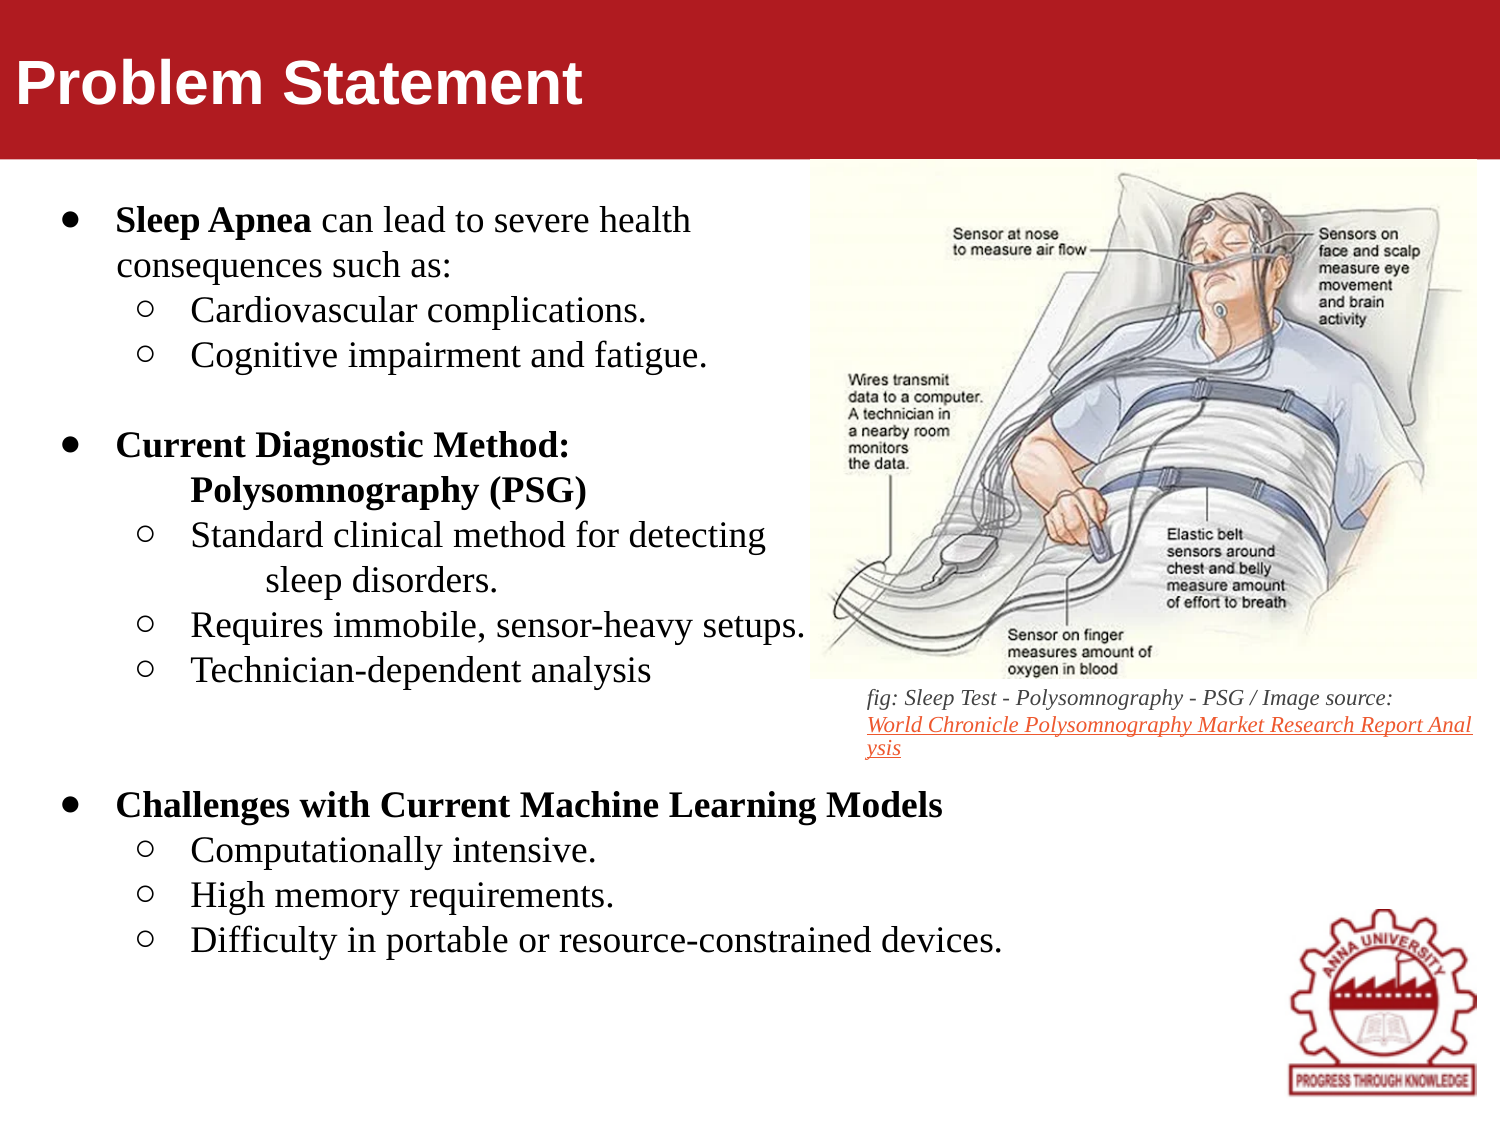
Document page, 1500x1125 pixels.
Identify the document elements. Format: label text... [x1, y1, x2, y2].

text_box Problem Statement [0, 0, 1500, 160]
text_box fig: Sleep Test - Polysomnography - PSG / Image source: World Chronicle Polysomnography Market Research Report Analysis [851, 667, 1490, 752]
picture [810, 159, 1478, 679]
text_box Sleep Apnea can lead to severe health consequences such as: Cardiovascular complications. Cognitive impairment and fatigue. Current Diagnostic Method: Polysomnography (PSG) Standard clinical method for detecting sleep disorders. Requires immobile, sensor-heavy setups. Technician-dependent analysis Challenges with Current Machine Learning Models Computationally intensive. High memory requirements. Difficulty in portable or resource-constrained devices. [25, 179, 1178, 1125]
picture [1283, 909, 1478, 1099]
